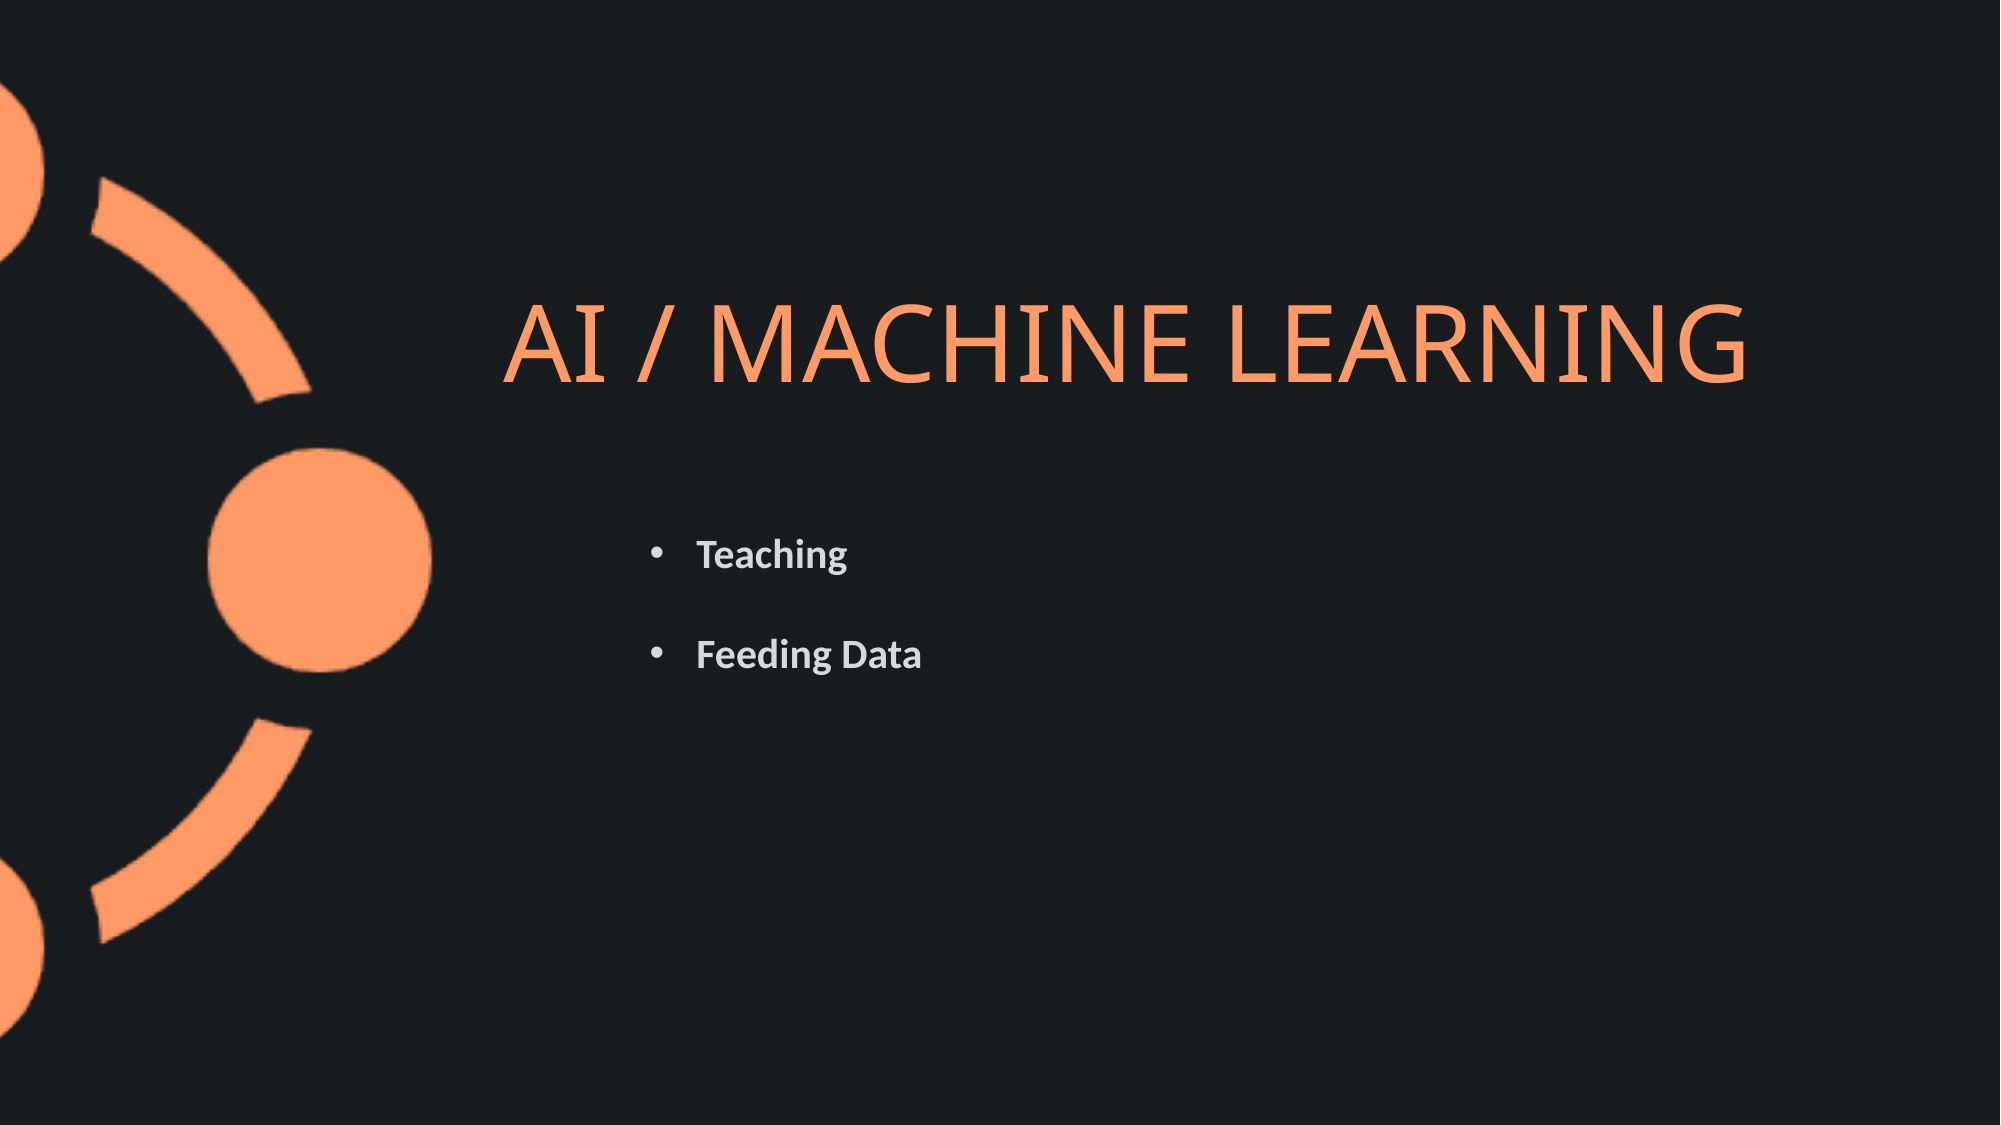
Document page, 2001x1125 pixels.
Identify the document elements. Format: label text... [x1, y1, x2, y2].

text_box AI / MACHINE LEARNING [617, 195, 1804, 413]
picture [0, 0, 617, 1125]
text_box Teaching Feeding Data [634, 519, 1606, 685]
